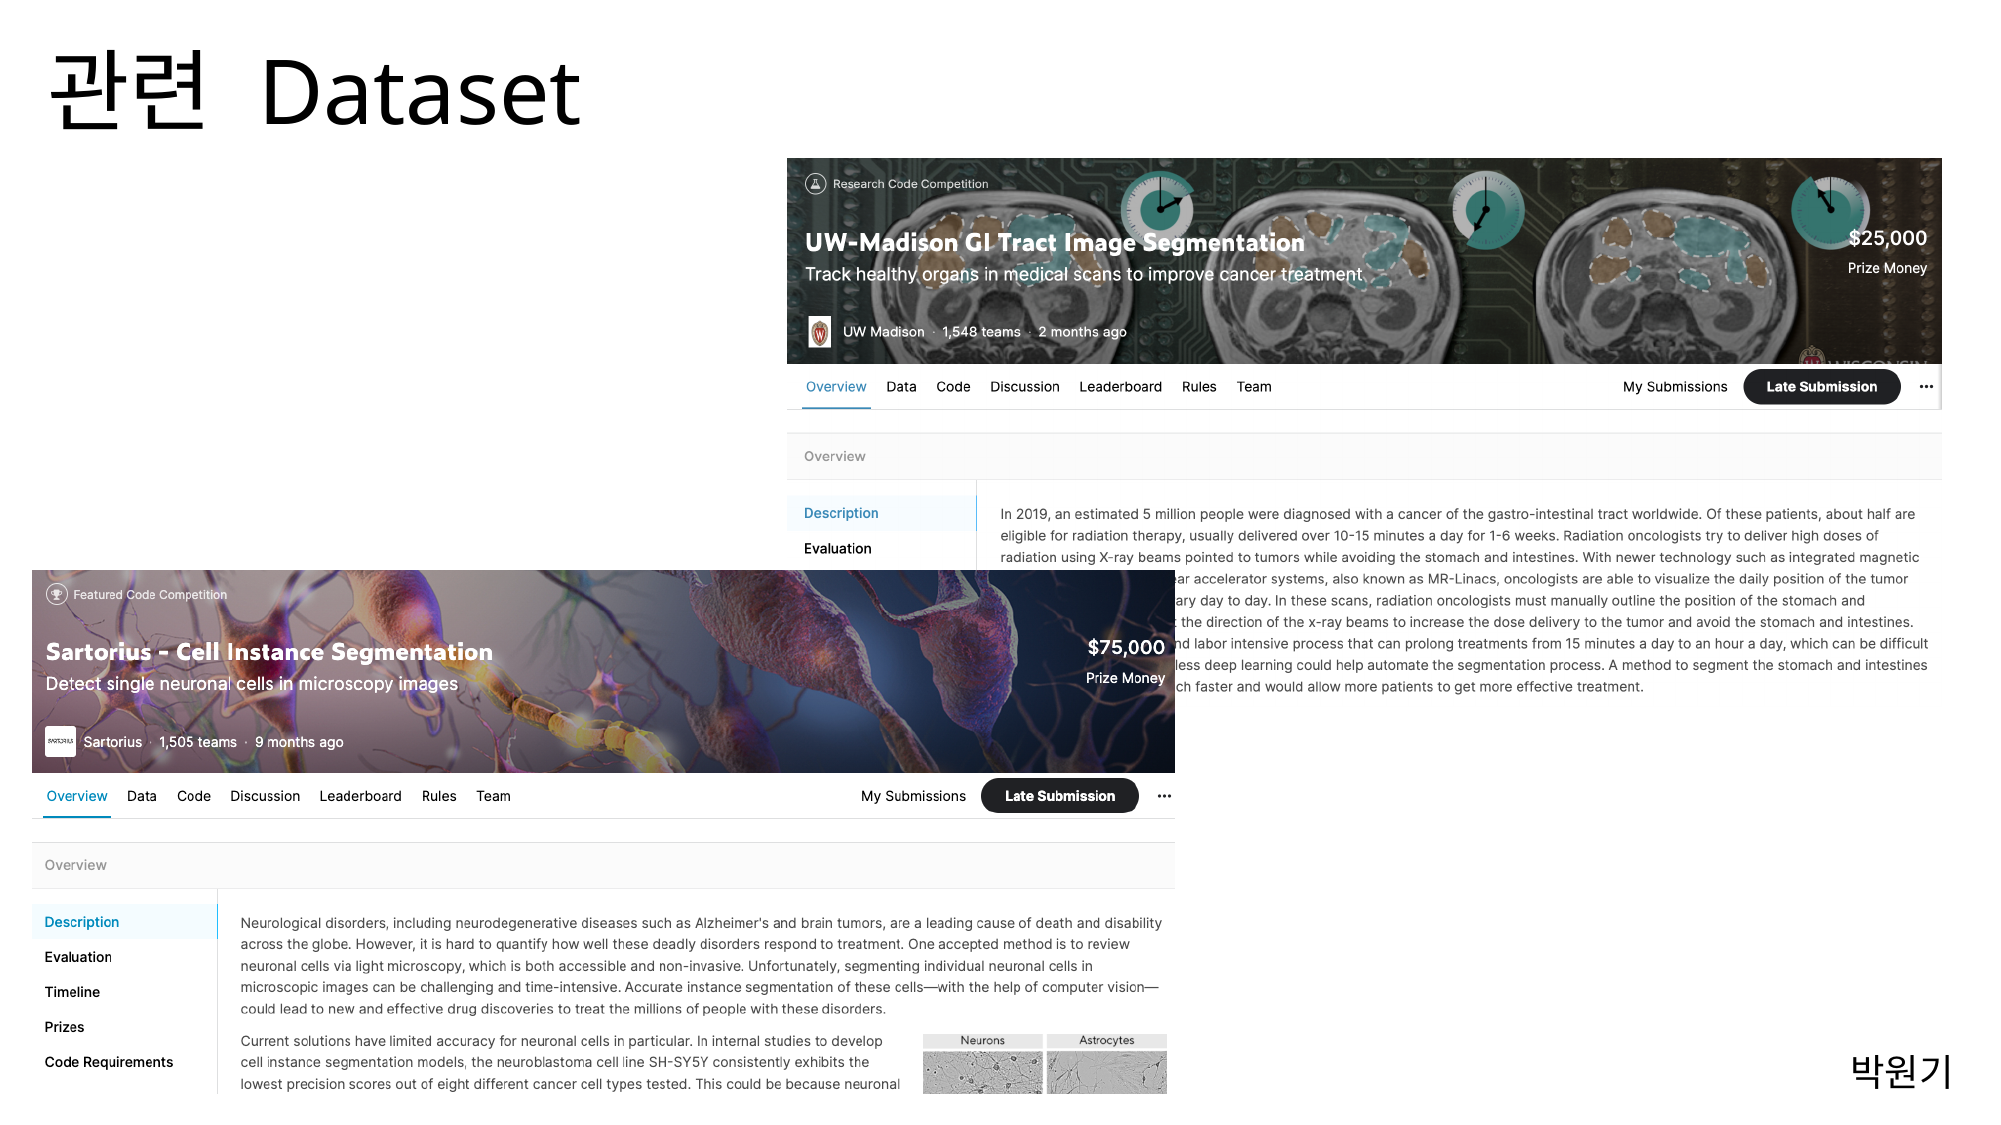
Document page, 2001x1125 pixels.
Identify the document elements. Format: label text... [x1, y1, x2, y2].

text_box 박원기 [1835, 1041, 1985, 1102]
picture [32, 158, 1942, 1094]
title 관련 Dataset [32, 32, 1661, 159]
